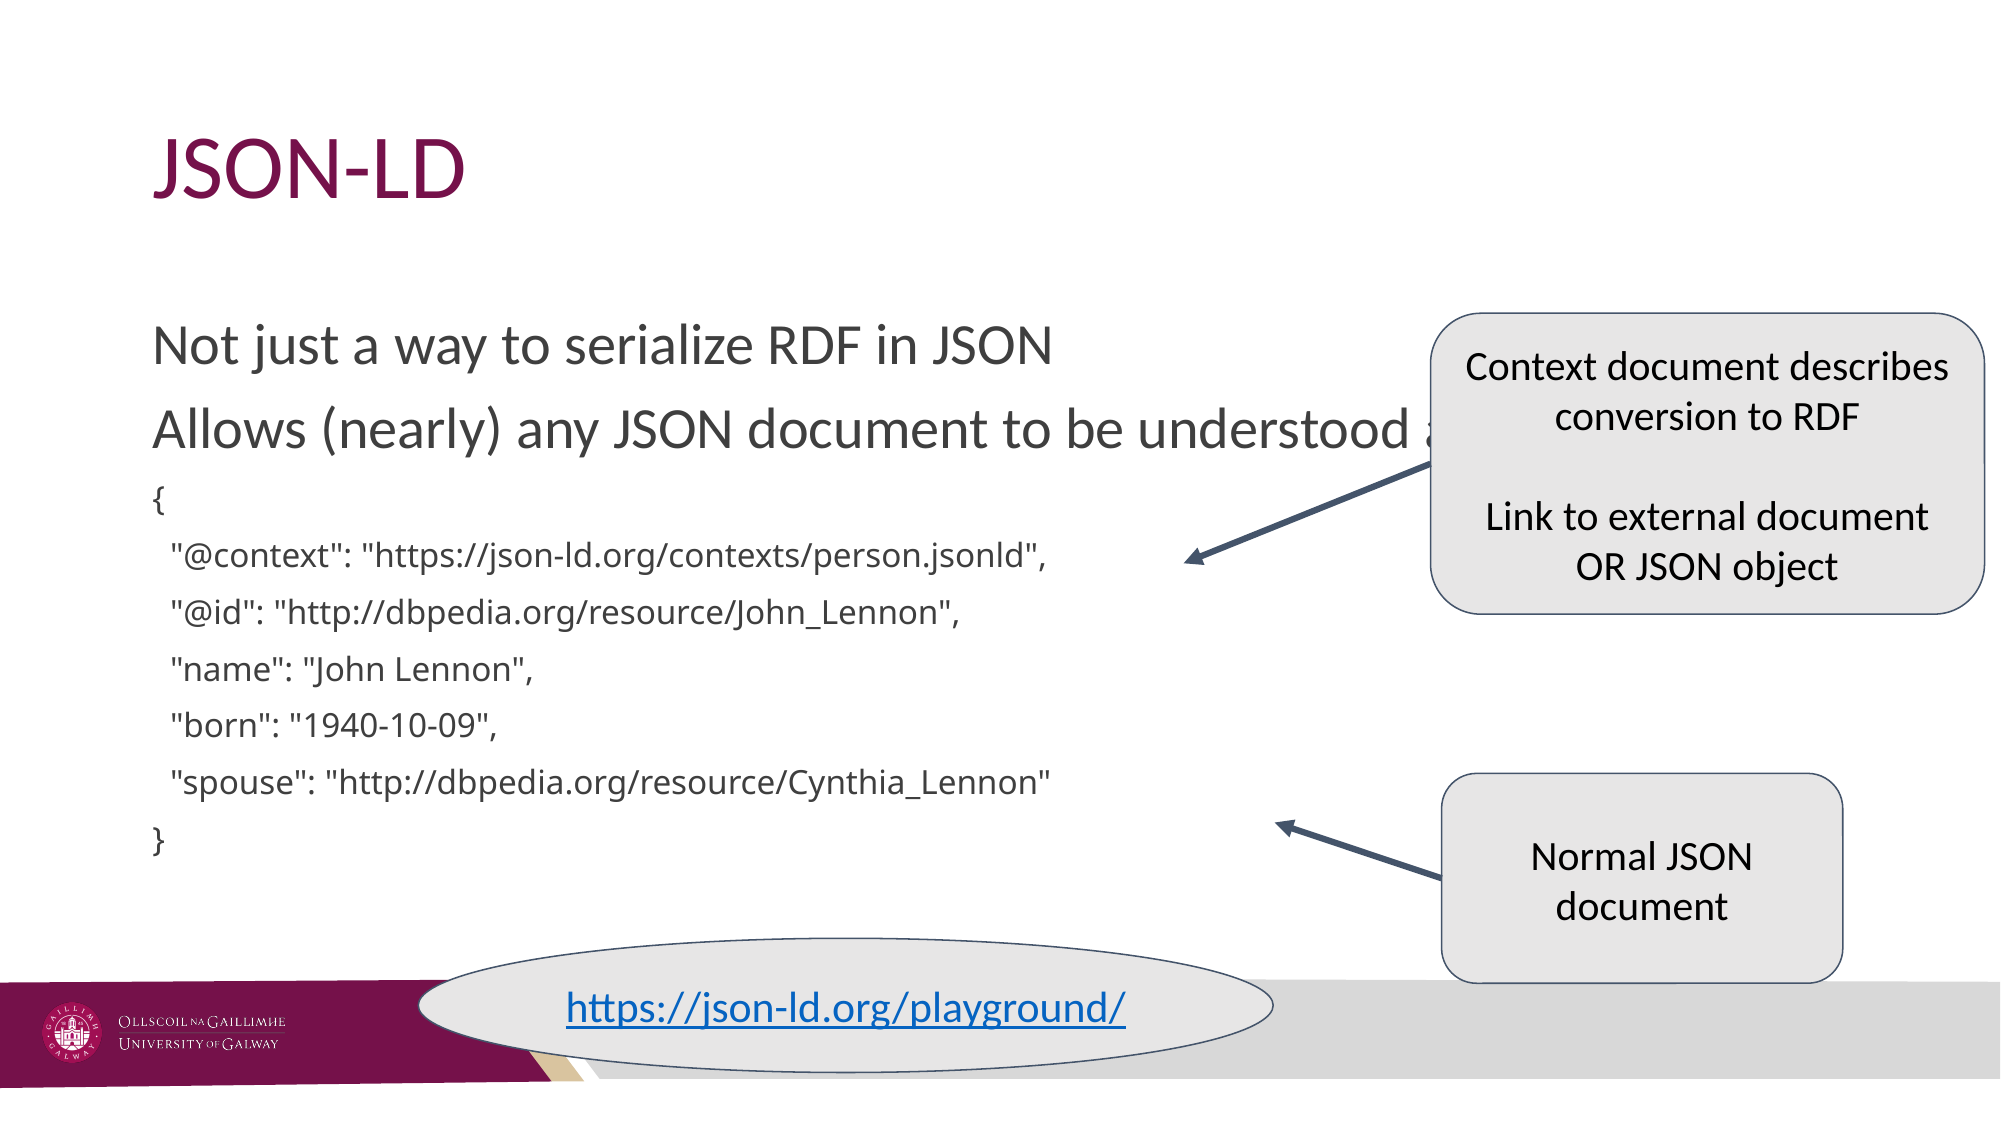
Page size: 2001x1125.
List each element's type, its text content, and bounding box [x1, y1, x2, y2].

title JSON-LD [137, 59, 1863, 278]
text_box https://json-ld.org/playground/ [418, 938, 1274, 1073]
list Not just a way to serialize RDF in JSON Allows (nearly) any JSON document to be understood as RDF { "@context": "https://json-ld.org/contexts/person.jsonld", "@id": "http://dbpedia.org/resource/John_Lennon", "name": "John Lennon", "born": "1940-10-09", "spouse": "http://dbpedia.org/resource/Cynthia_Lennon" } [137, 299, 1863, 925]
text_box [1183, 463, 1431, 564]
text_box Normal JSON document [1441, 773, 1843, 984]
picture [42, 1002, 285, 1063]
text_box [1274, 822, 1442, 879]
text_box Context document describes conversion to RDF Link to external document OR JSON object [1430, 313, 1985, 615]
